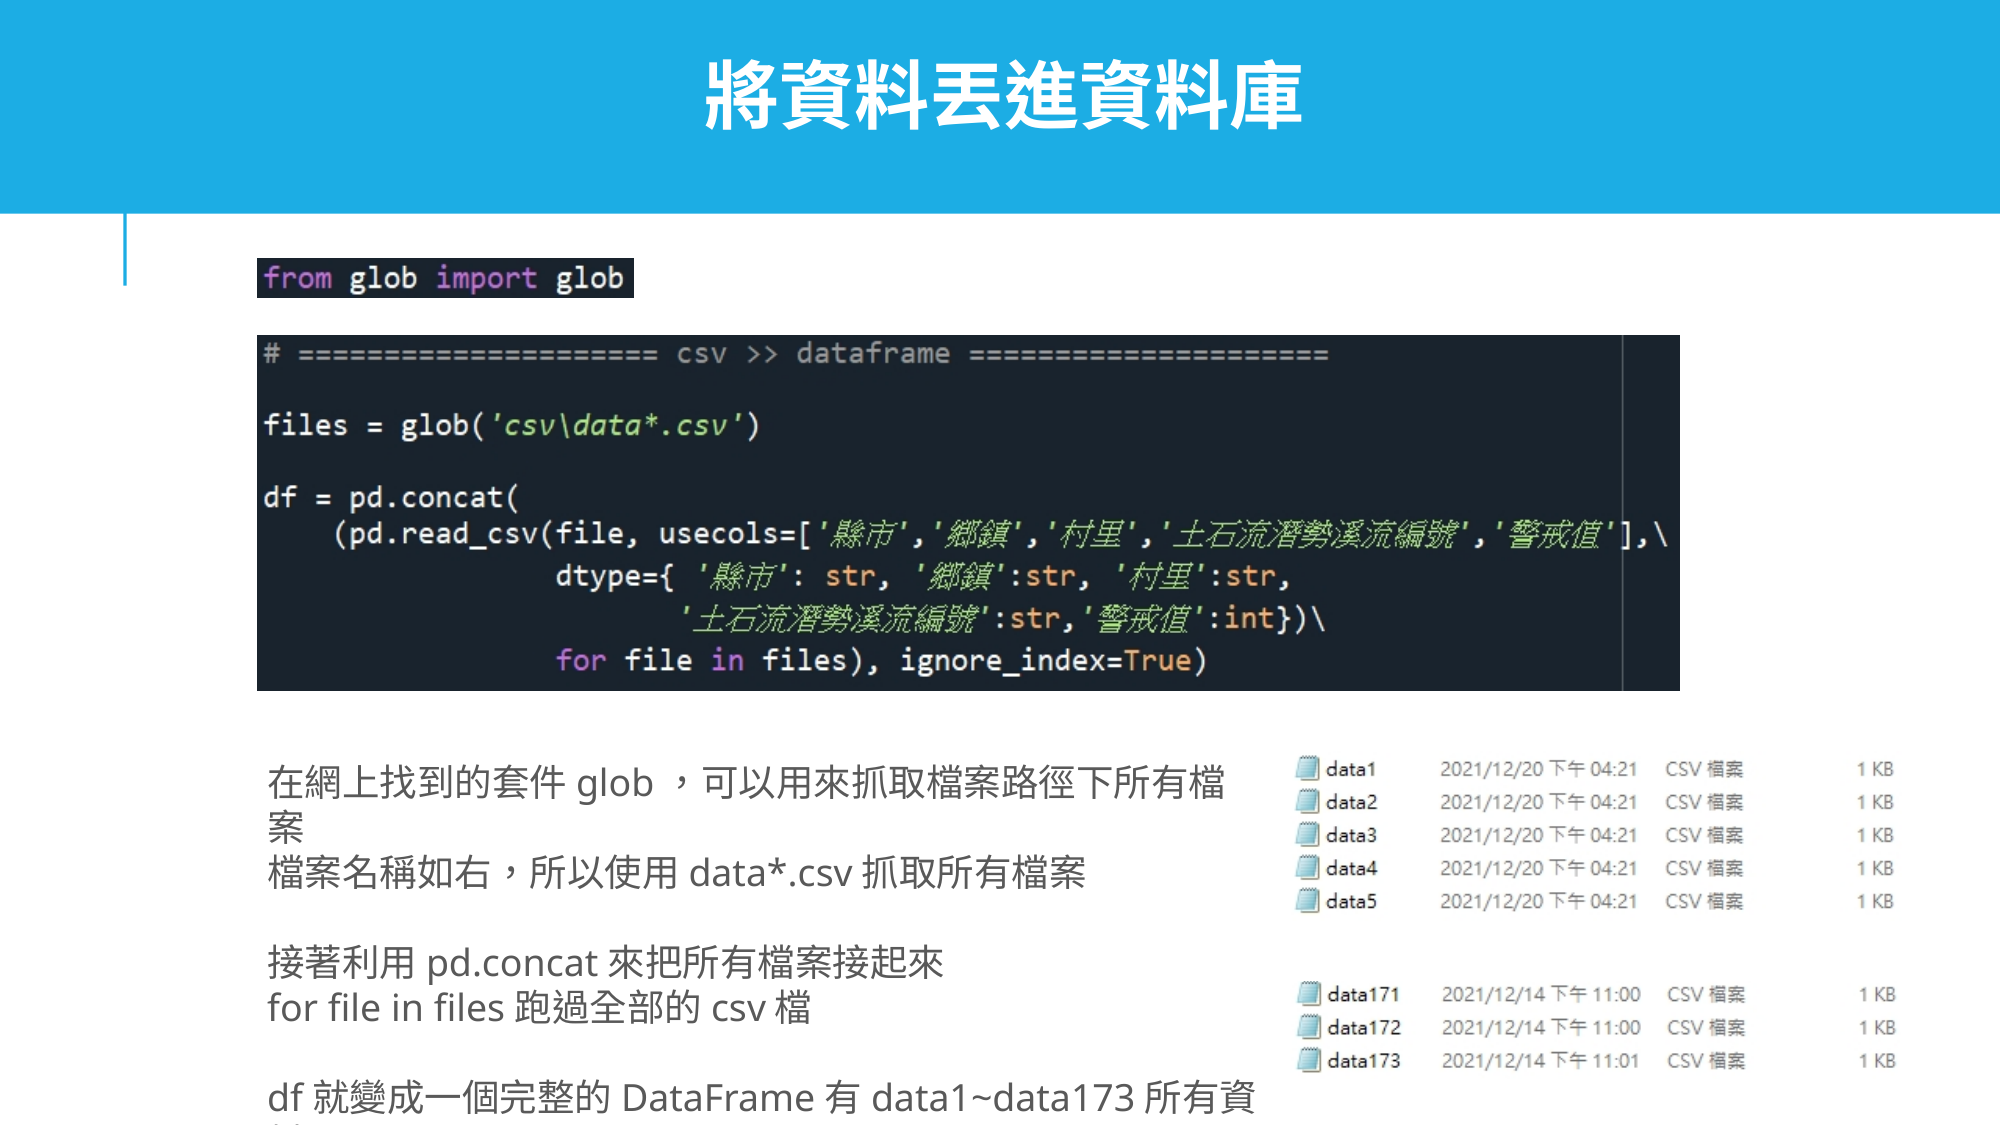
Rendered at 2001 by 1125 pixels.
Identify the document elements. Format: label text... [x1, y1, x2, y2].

text_box 將資料丟進資料庫 [427, 41, 1582, 327]
text_box 在網上找到的套件glob，可以用來抓取檔案路徑下所有檔案 檔案名稱如右，所以使用data*.csv抓取所有檔案 接著利用pd.concat來把所有檔案接起來 for file in files跑過全部的csv檔 df就變成一個完整的DataFrame有data1~data173所有資料 [252, 751, 1274, 1125]
picture [1290, 981, 1901, 1079]
text_box [0, 0, 2000, 216]
picture [1290, 751, 1902, 921]
picture [256, 335, 1680, 691]
picture [257, 258, 634, 298]
